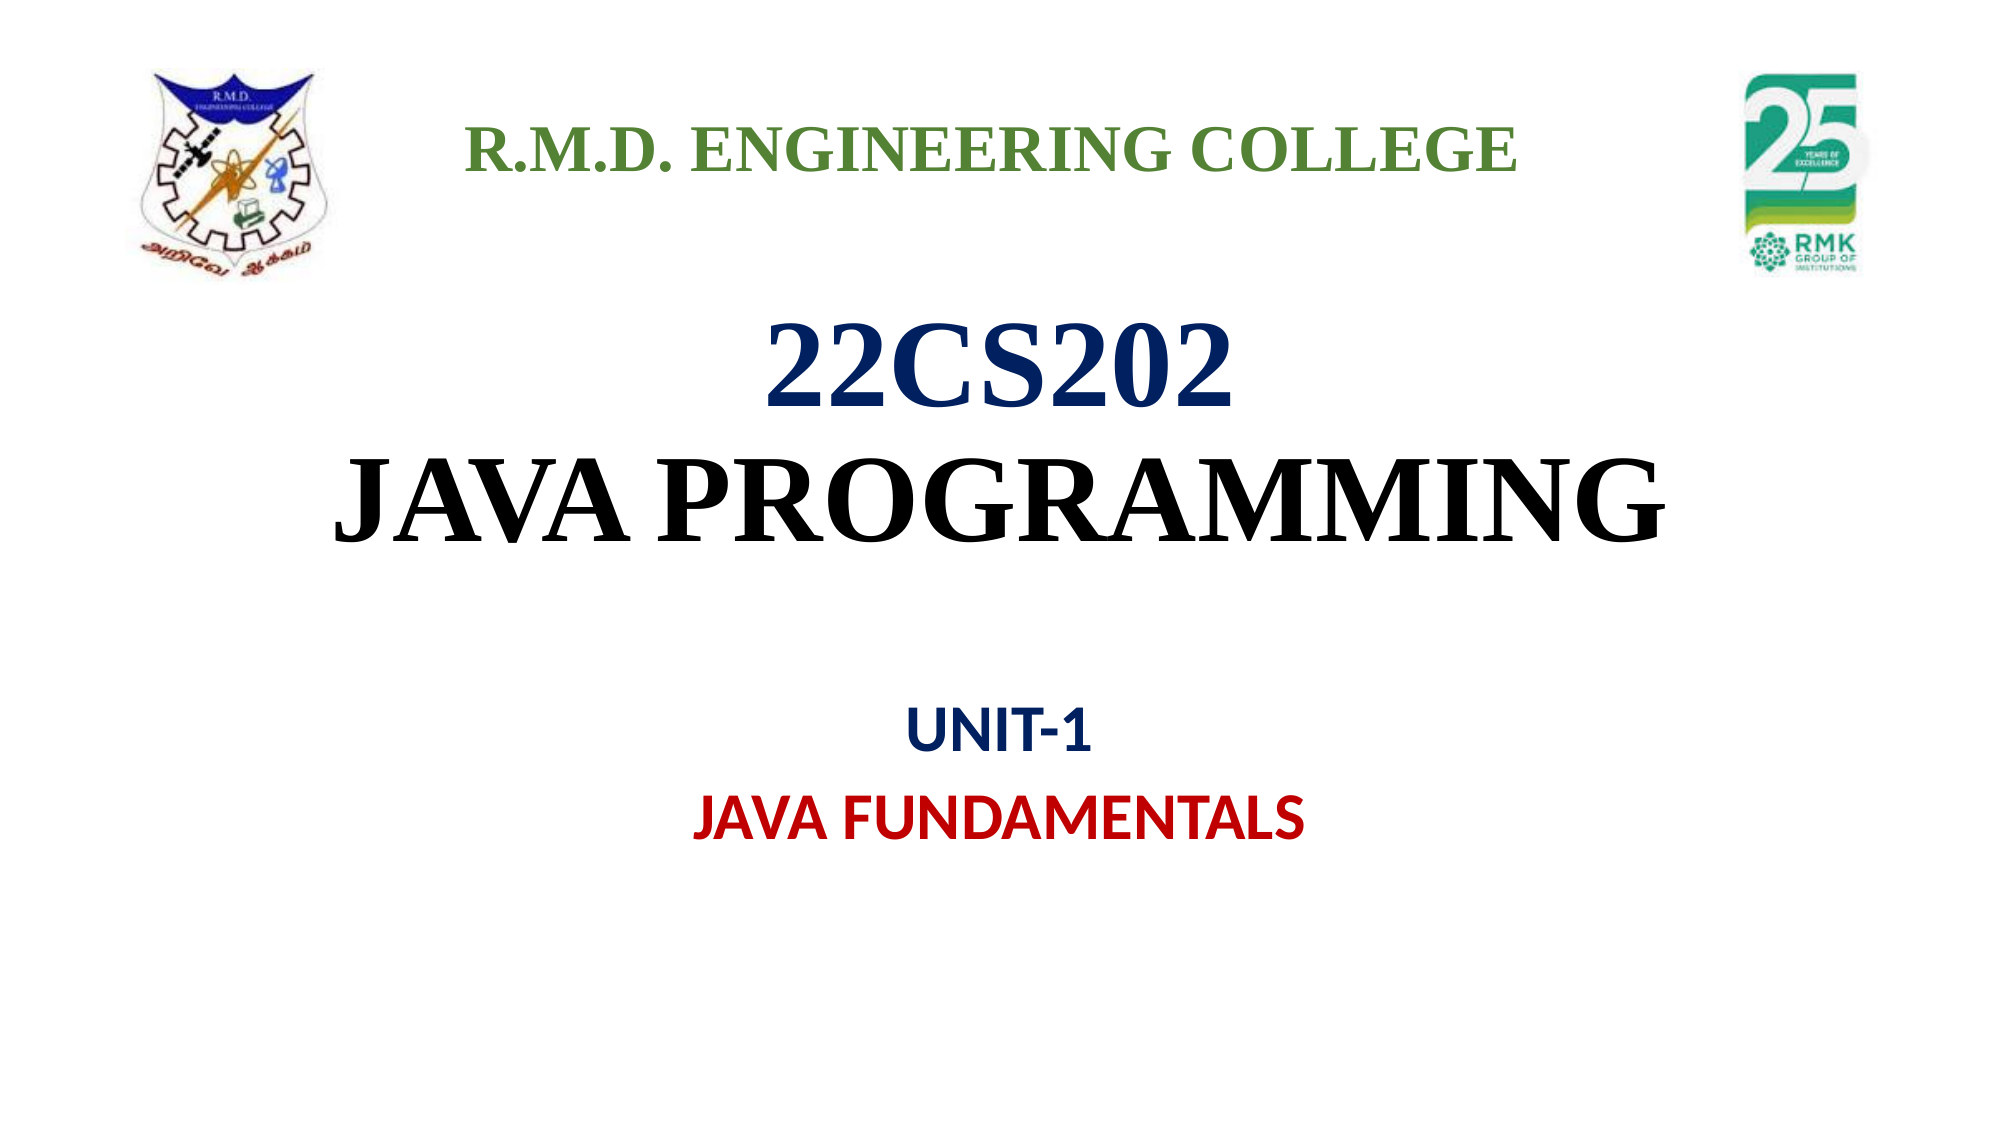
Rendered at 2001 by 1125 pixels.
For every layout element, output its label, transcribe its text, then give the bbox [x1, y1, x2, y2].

subtitle UNIT-1 JAVA FUNDAMENTALS [249, 590, 1750, 863]
picture [1712, 57, 1891, 281]
title 22CS202 JAVA PROGRAMMING [249, 184, 1750, 576]
picture [124, 68, 341, 285]
text_box R.M.D. ENGINEERING COLLEGE [449, 97, 1712, 192]
